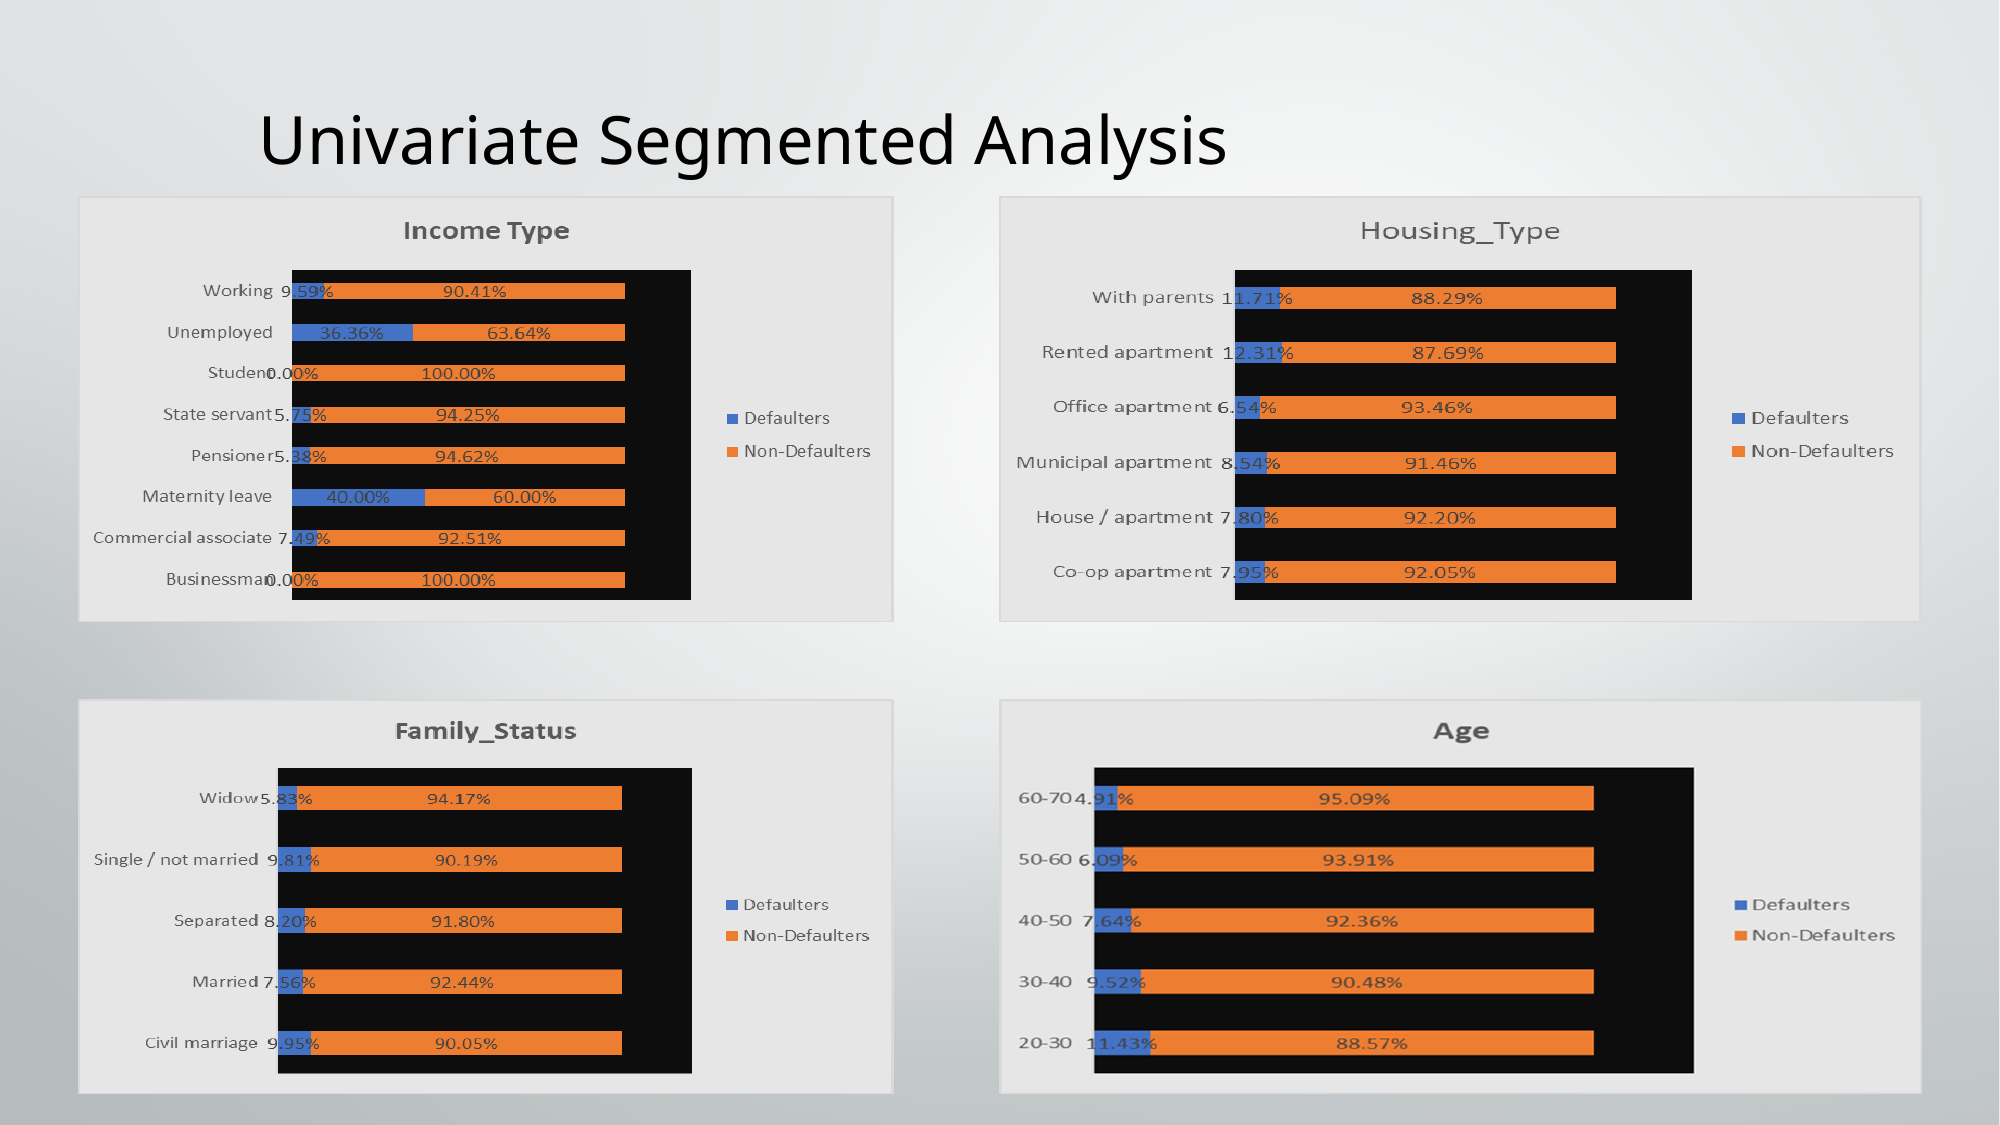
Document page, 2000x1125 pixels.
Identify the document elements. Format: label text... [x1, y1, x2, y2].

picture [78, 195, 894, 622]
picture [999, 699, 1922, 1095]
picture [999, 195, 1922, 622]
text_box Univariate Segmented Analysis [243, 89, 1709, 185]
picture [78, 699, 894, 1095]
